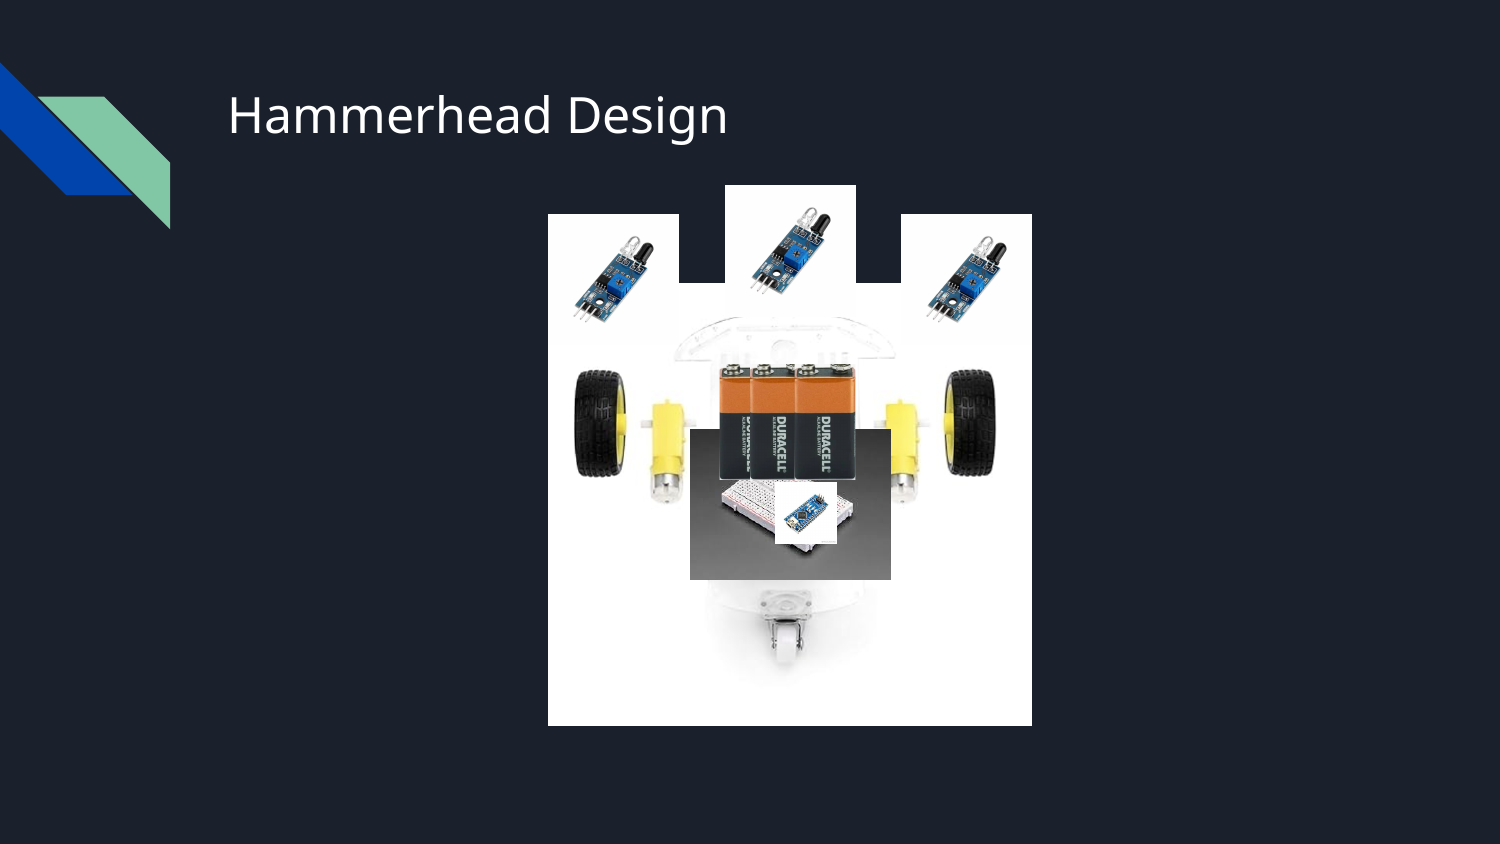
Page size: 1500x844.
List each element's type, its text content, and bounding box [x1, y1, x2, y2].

title Hammerhead Design [212, 64, 1368, 215]
picture [548, 185, 1033, 726]
